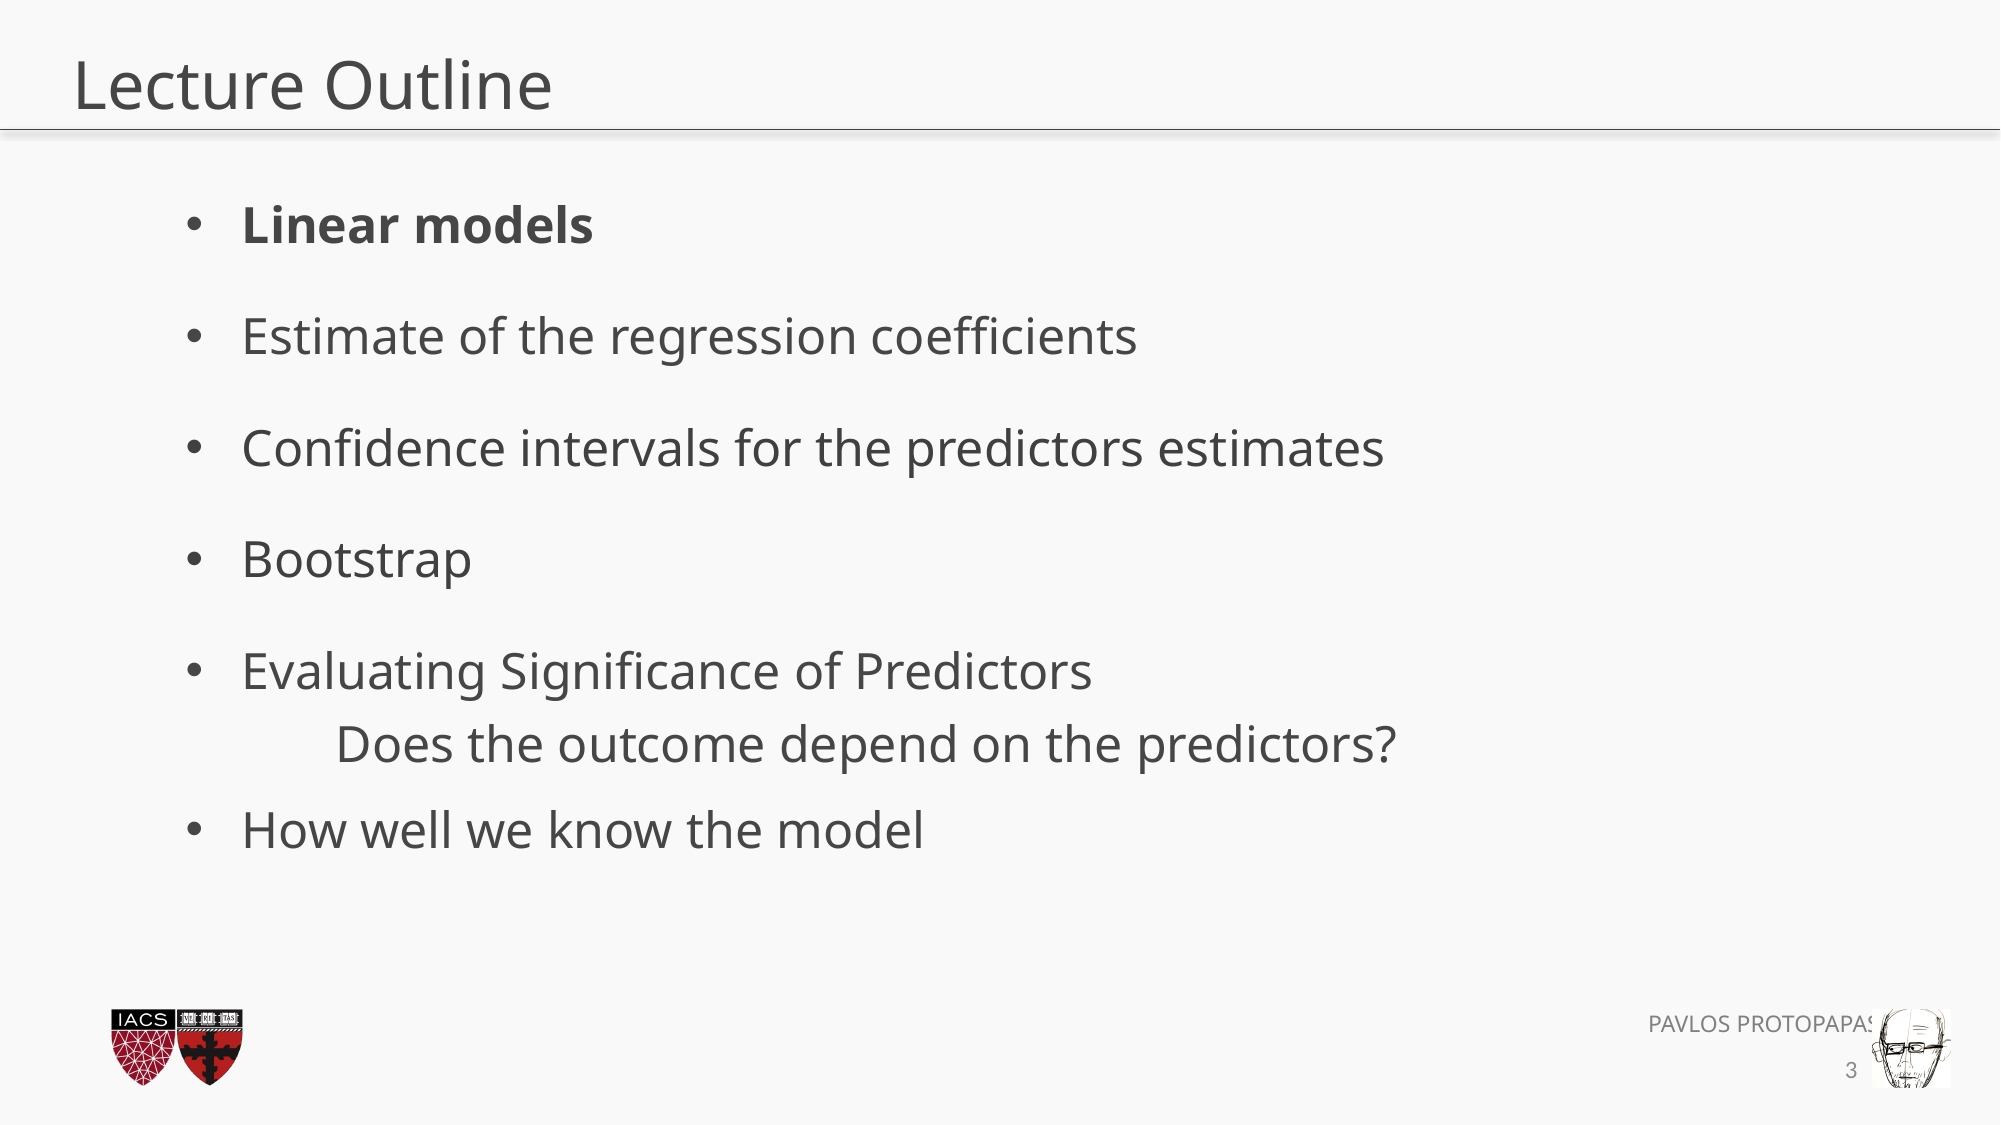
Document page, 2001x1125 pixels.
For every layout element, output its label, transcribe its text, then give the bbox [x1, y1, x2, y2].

title Lecture Outline [57, 35, 1943, 162]
picture [109, 1009, 243, 1086]
slide_number 2 [1405, 1038, 1873, 1099]
picture [1872, 1009, 1951, 1088]
